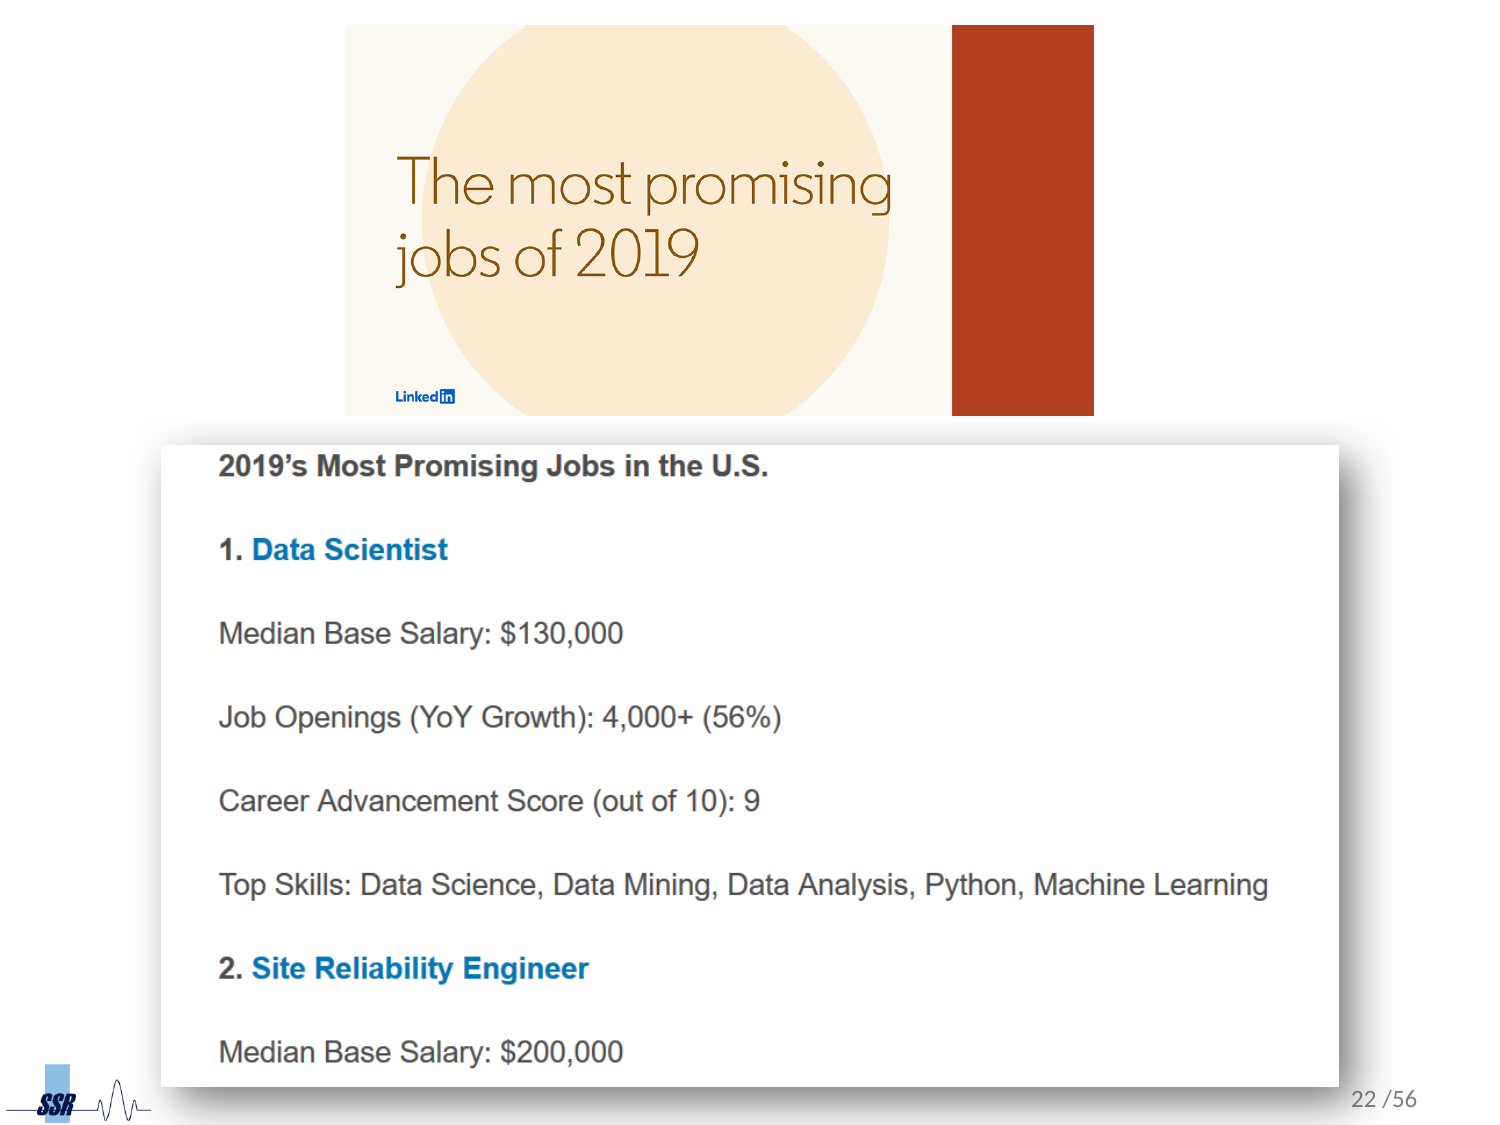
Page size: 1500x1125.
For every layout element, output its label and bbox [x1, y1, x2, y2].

picture [1, 1062, 151, 1125]
picture [346, 24, 1094, 416]
picture [161, 445, 1339, 1087]
